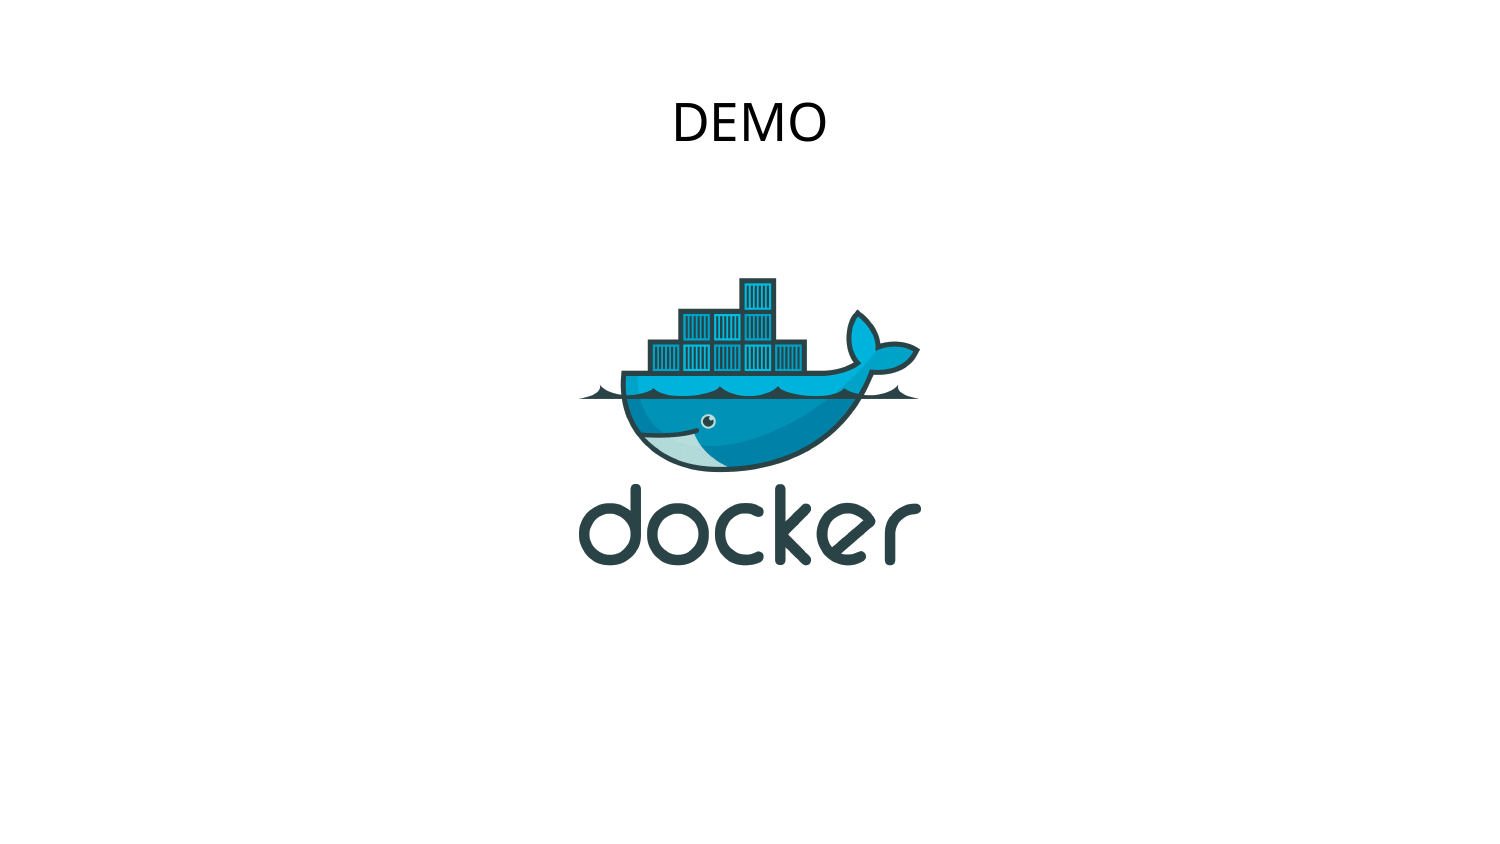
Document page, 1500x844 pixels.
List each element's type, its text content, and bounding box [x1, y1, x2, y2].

picture [487, 273, 1013, 570]
title DEMO [51, 72, 1449, 167]
